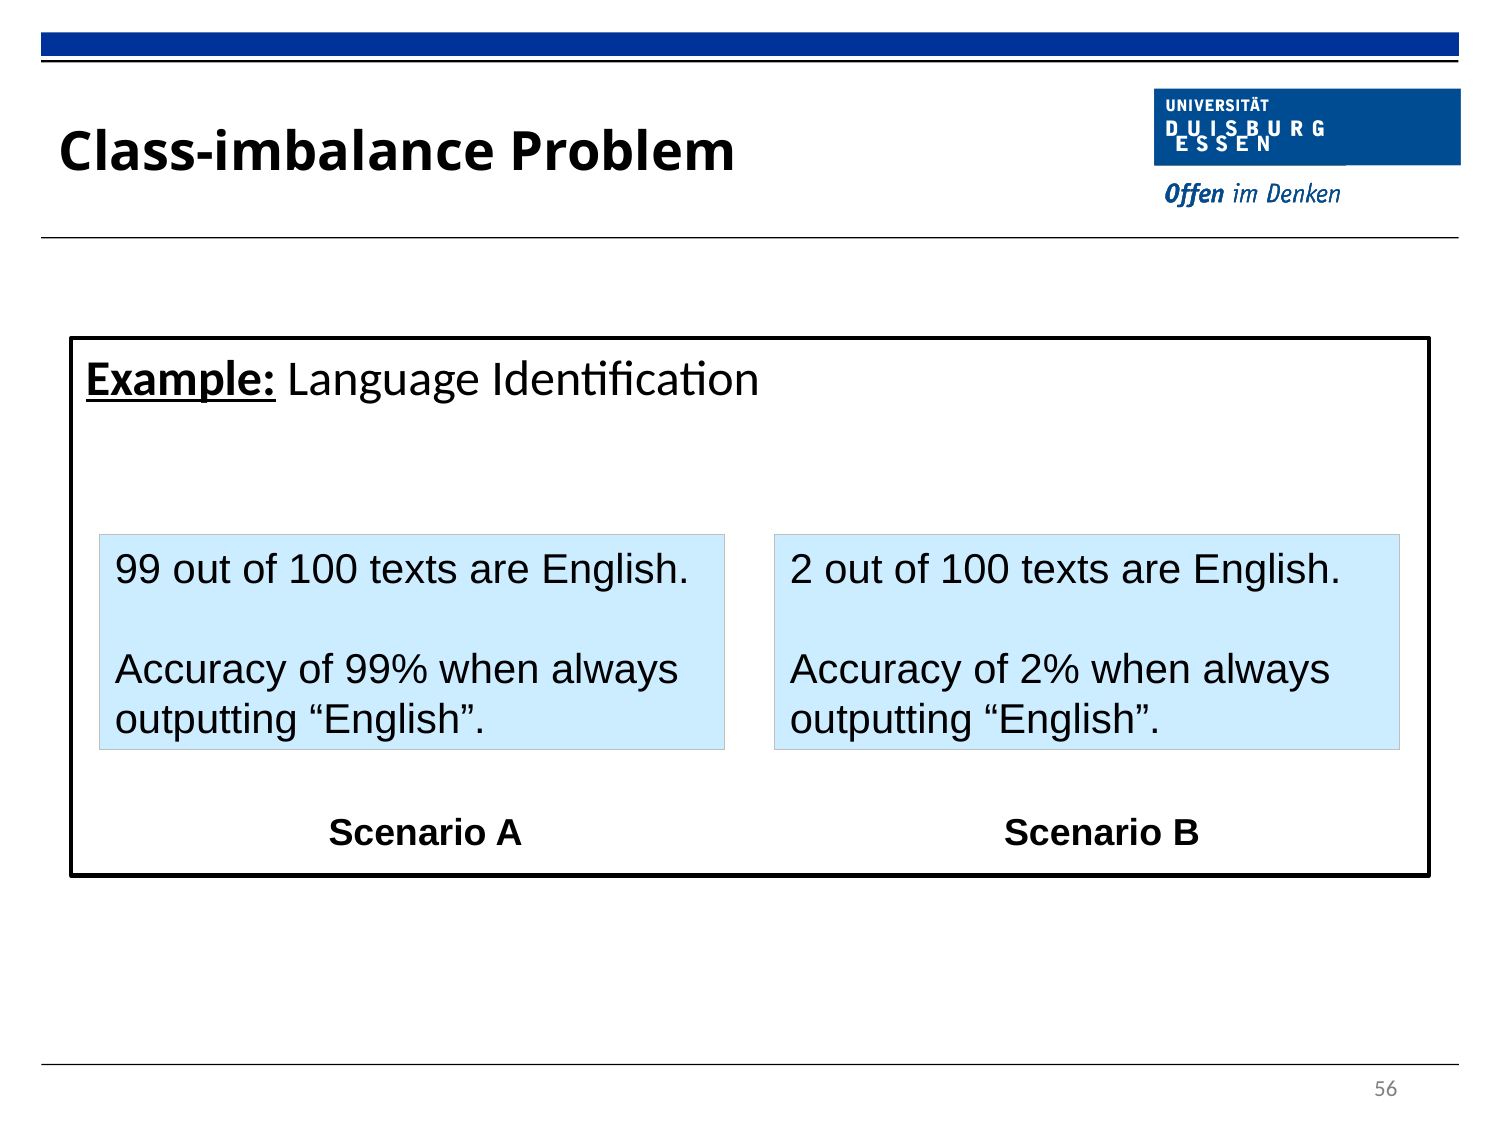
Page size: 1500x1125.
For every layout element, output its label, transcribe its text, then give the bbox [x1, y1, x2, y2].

text_box 2 out of 100 texts are English. Accuracy of 2% when always outputting “English”. [774, 534, 1400, 750]
picture [1154, 80, 1461, 213]
text_box Scenario B [989, 800, 1215, 861]
text_box Example: Language Identification [69, 336, 1431, 878]
text_box Scenario A [313, 800, 538, 861]
title Class-imbalance Problem [58, 79, 1126, 218]
text_box 99 out of 100 texts are English. Accuracy of 99% when always outputting “English”. [99, 534, 725, 750]
